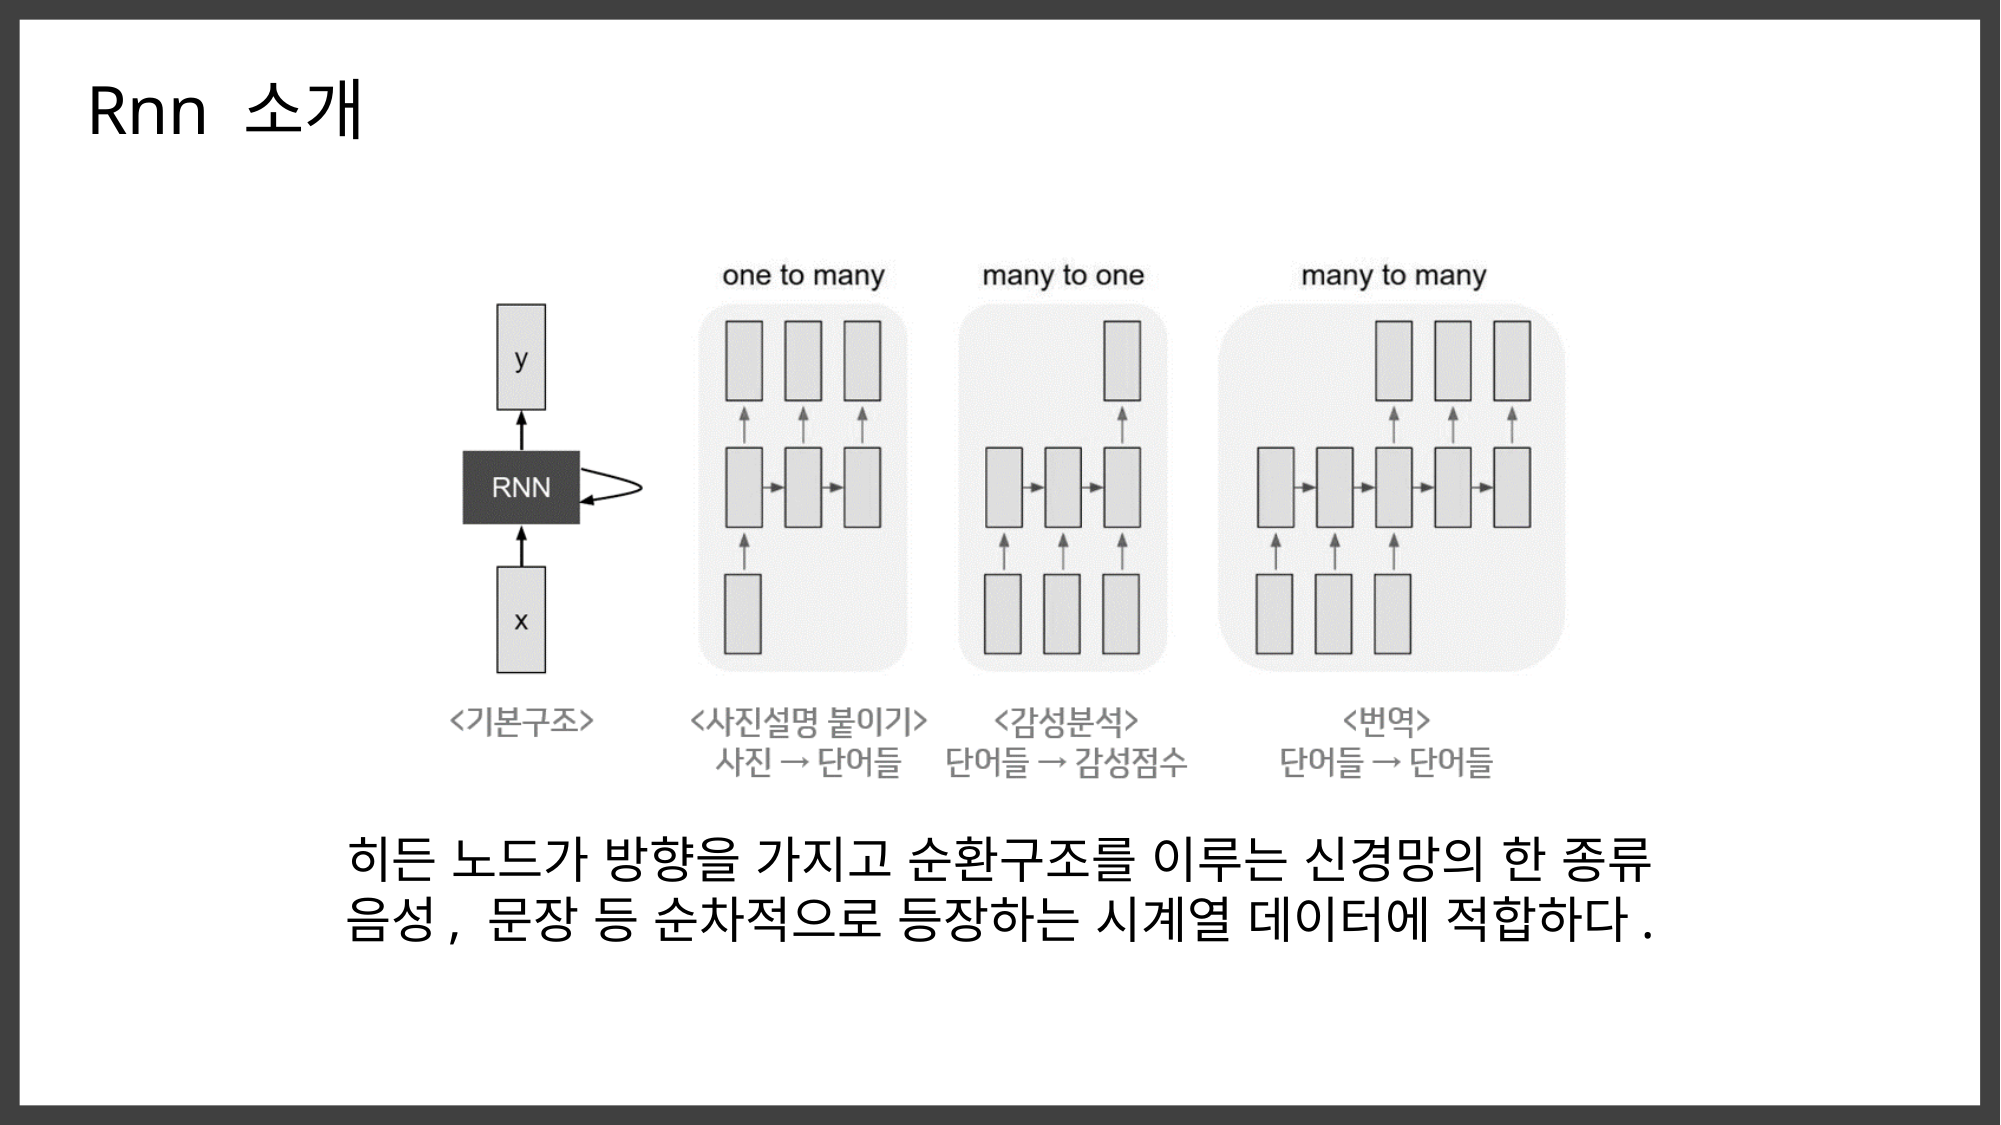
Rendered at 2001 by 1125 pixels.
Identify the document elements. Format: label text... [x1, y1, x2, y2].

text_box [19, 19, 1981, 1106]
picture [415, 222, 1585, 815]
text_box 히든 노드가 방향을 가지고 순환구조를 이루는 신경망의 한 종류 음성, 문장 등 순차적으로 등장하는 시계열 데이터에 적합하다. [330, 821, 1670, 956]
text_box Rnn 소개 [71, 60, 382, 156]
